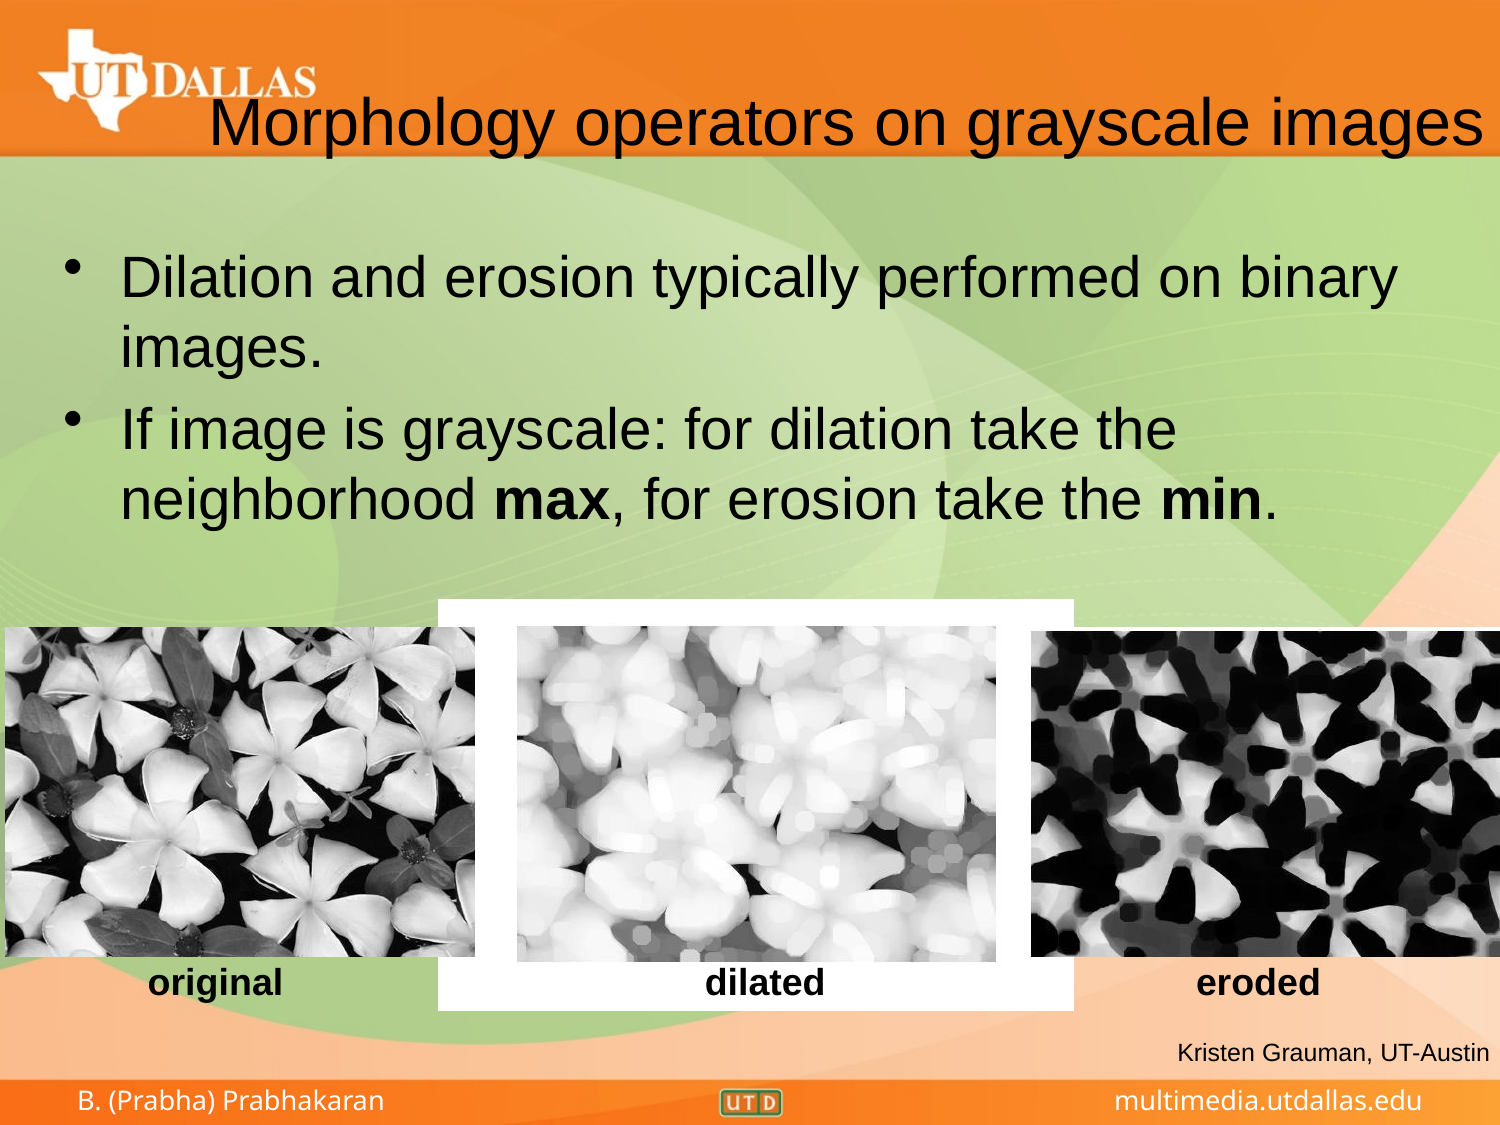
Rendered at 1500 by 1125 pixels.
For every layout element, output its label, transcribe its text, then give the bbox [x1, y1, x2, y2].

text_box eroded [1181, 964, 1500, 1010]
picture [0, 0, 1500, 1125]
list Dilation and erosion typically performed on binary images. If image is grayscale: for dilation take the neighborhood max, for erosion take the min. [49, 231, 1475, 400]
text_box original [132, 965, 433, 1011]
text_box dilated [1078, 964, 1086, 1011]
text_box Kristen Grauman, UT-Austin [1162, 1029, 1500, 1075]
title Morphology operators on grayscale images [181, 24, 1500, 213]
